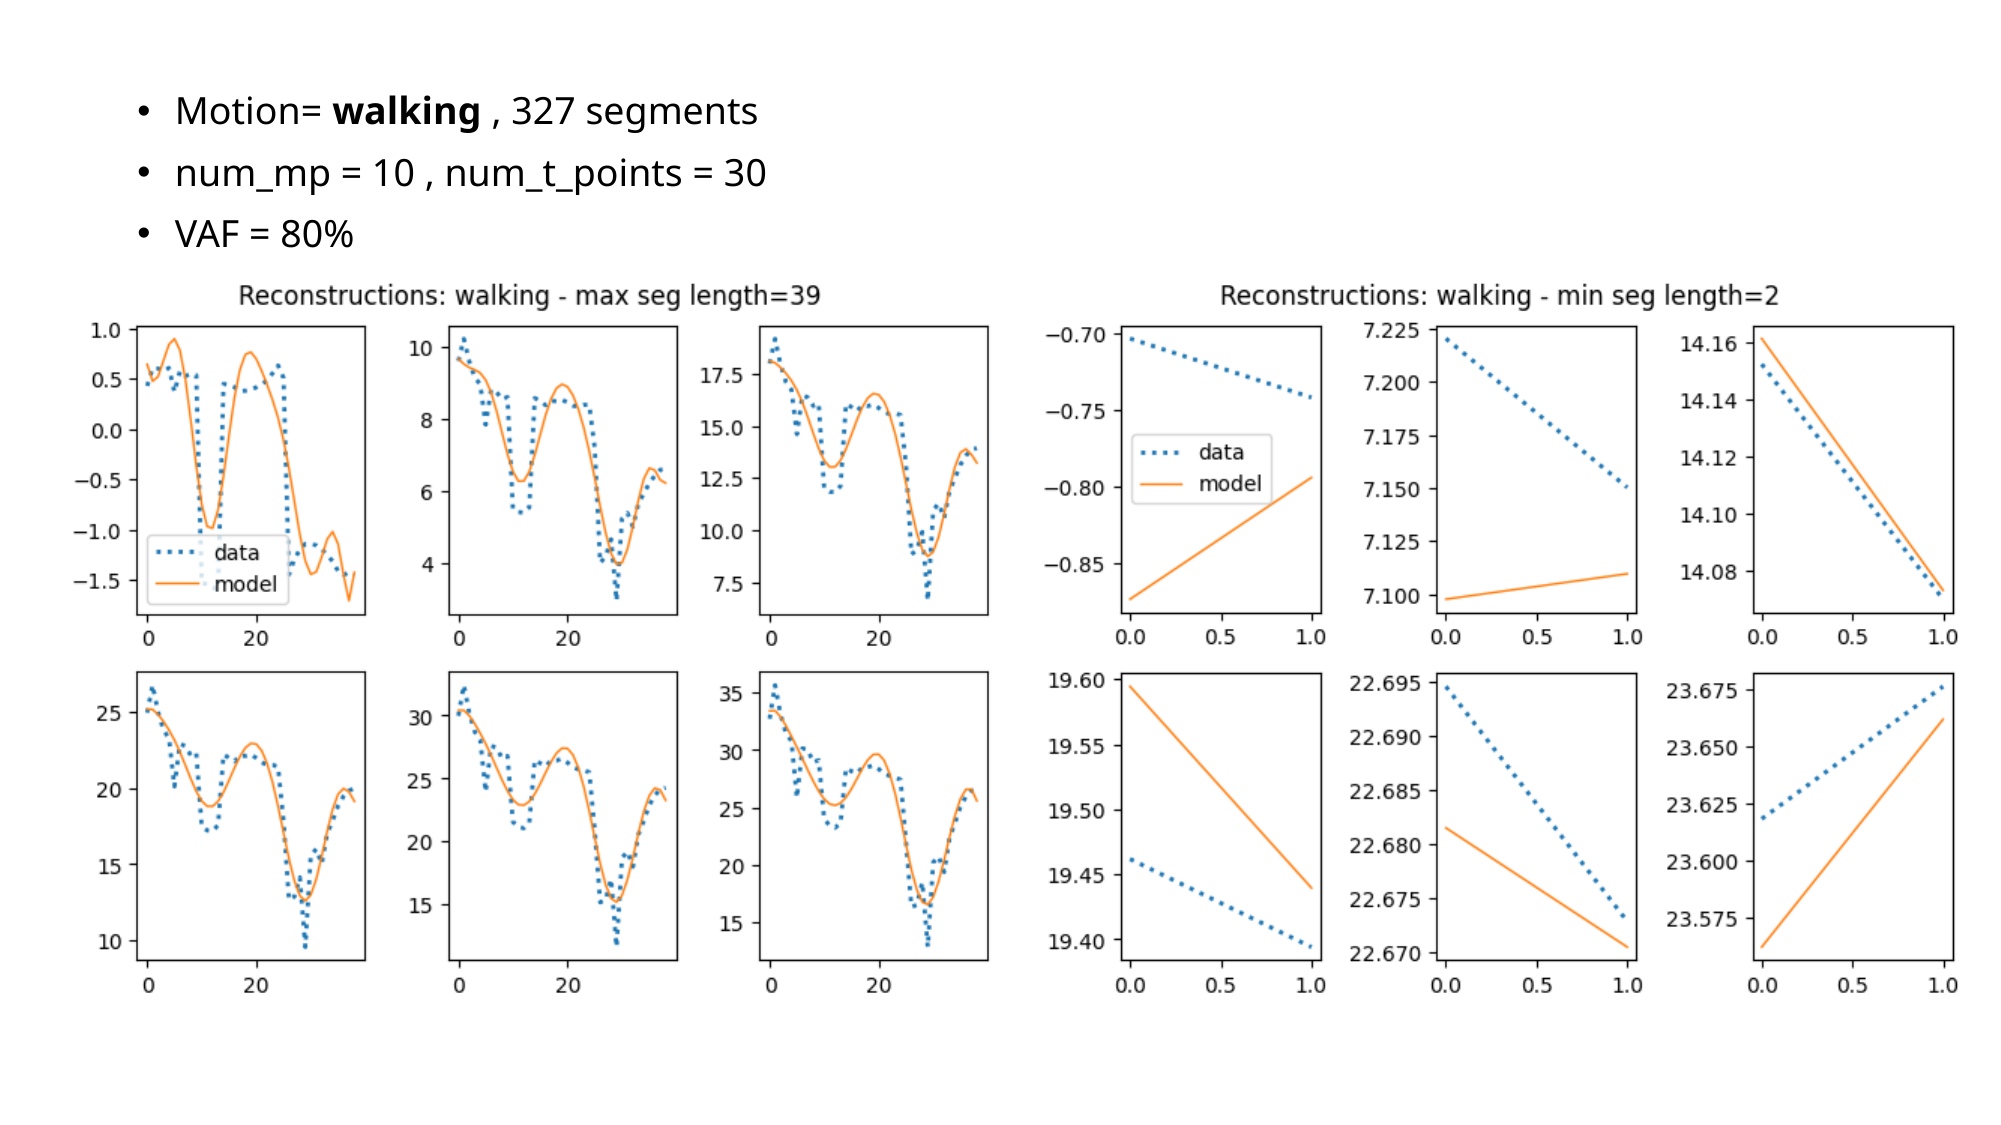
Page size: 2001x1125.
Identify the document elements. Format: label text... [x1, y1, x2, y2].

picture [1027, 269, 1974, 1012]
list Motion= walking , 327 segments num_mp = 10 , num_t_points = 30 VAF = 80% [122, 84, 936, 269]
picture [56, 269, 1002, 1012]
